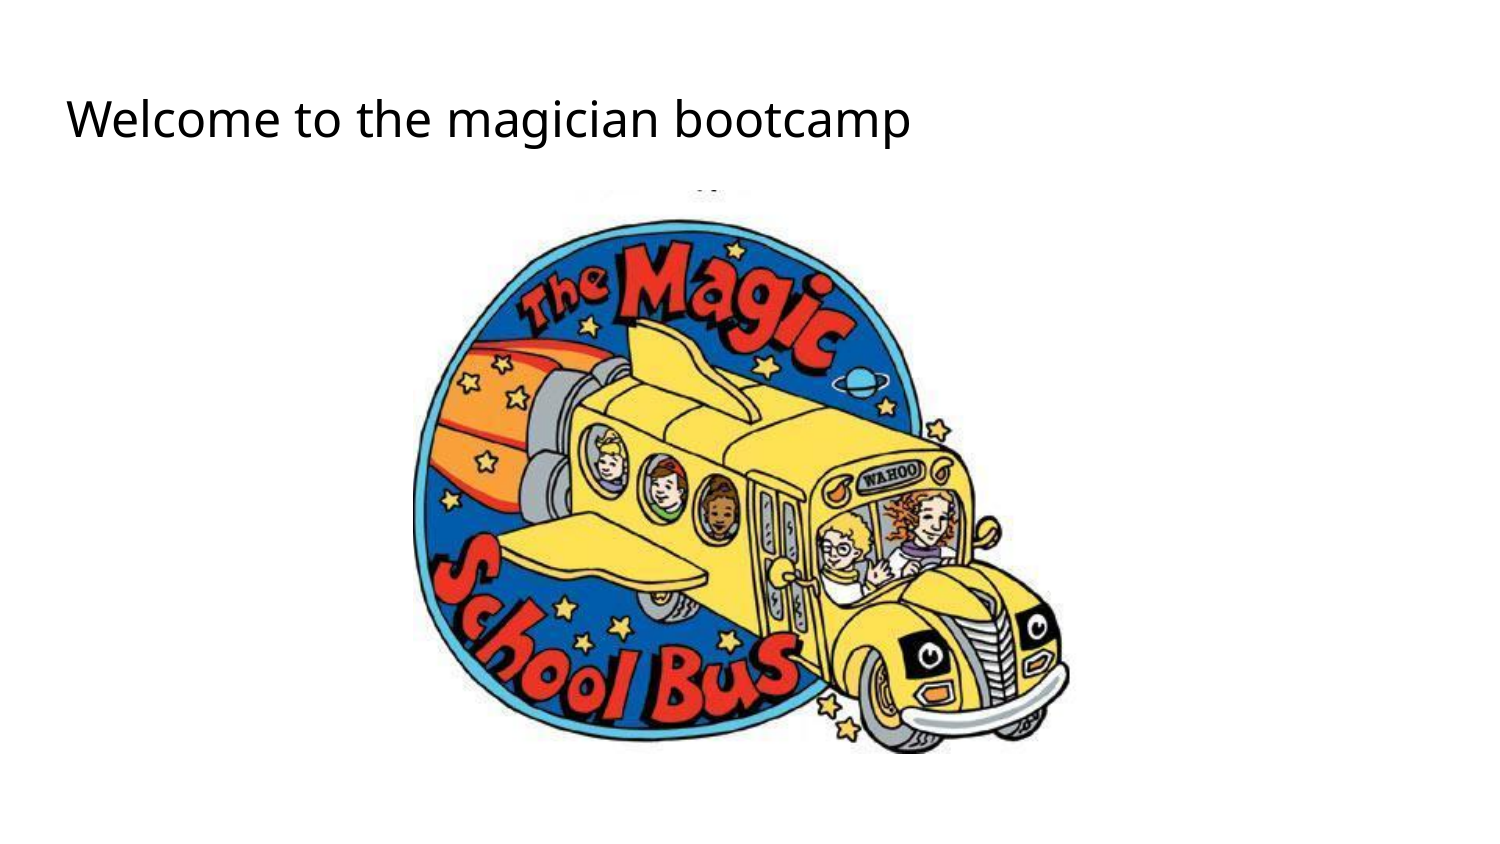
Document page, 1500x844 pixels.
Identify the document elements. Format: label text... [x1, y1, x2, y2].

picture [412, 190, 1087, 754]
title Welcome to the magician bootcamp [51, 72, 1449, 167]
